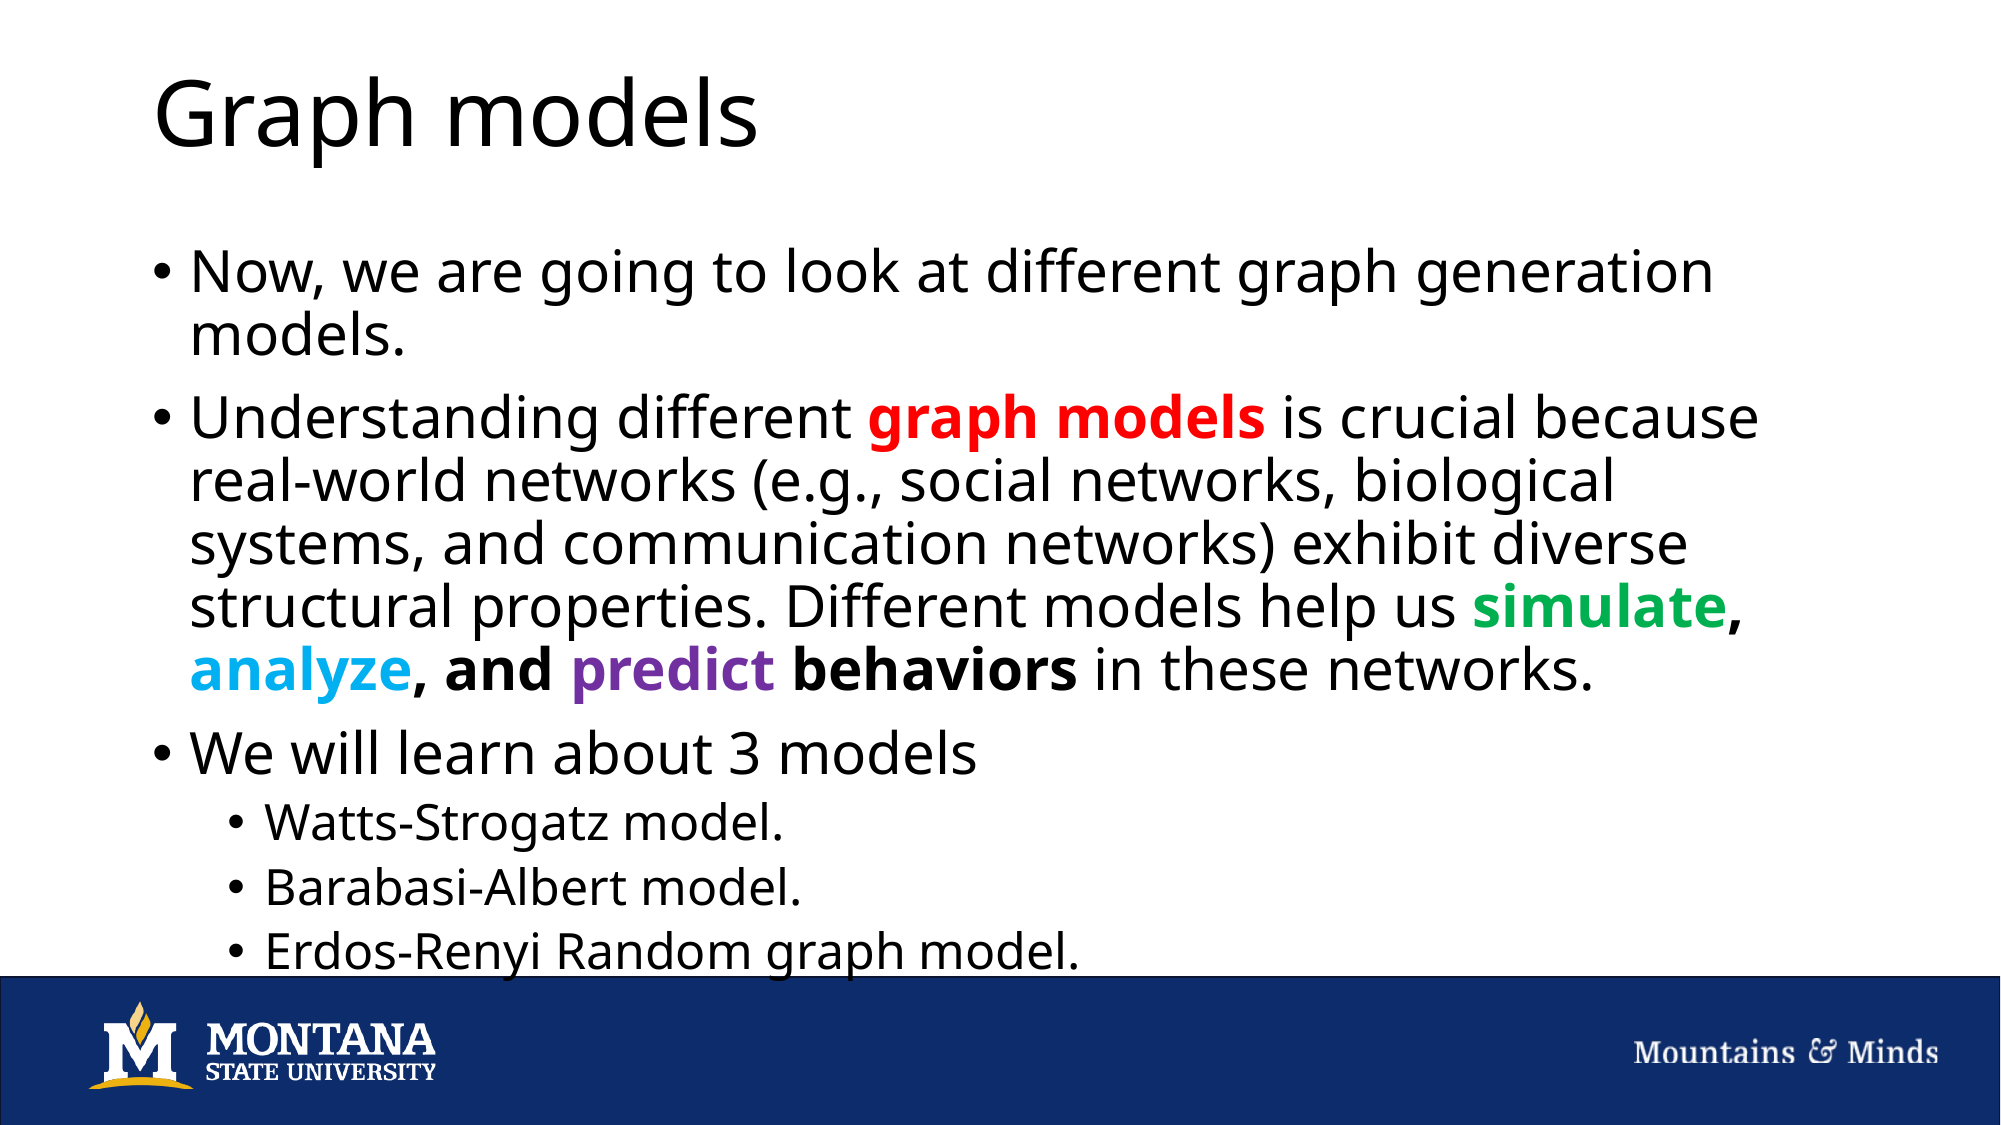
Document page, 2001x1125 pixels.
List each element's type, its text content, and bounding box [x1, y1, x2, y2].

list Now, we are going to look at different graph generation models. Understanding different graph models is crucial because real-world networks (e.g., social networks, biological systems, and communication networks) exhibit diverse structural properties. Different models help us simulate, analyze, and predict behaviors in these networks. We will learn about 3 models Watts-Strogatz model. Barabasi-Albert model. Erdos-Renyi Random graph model. [137, 234, 1863, 949]
title Graph models [137, 59, 1863, 234]
